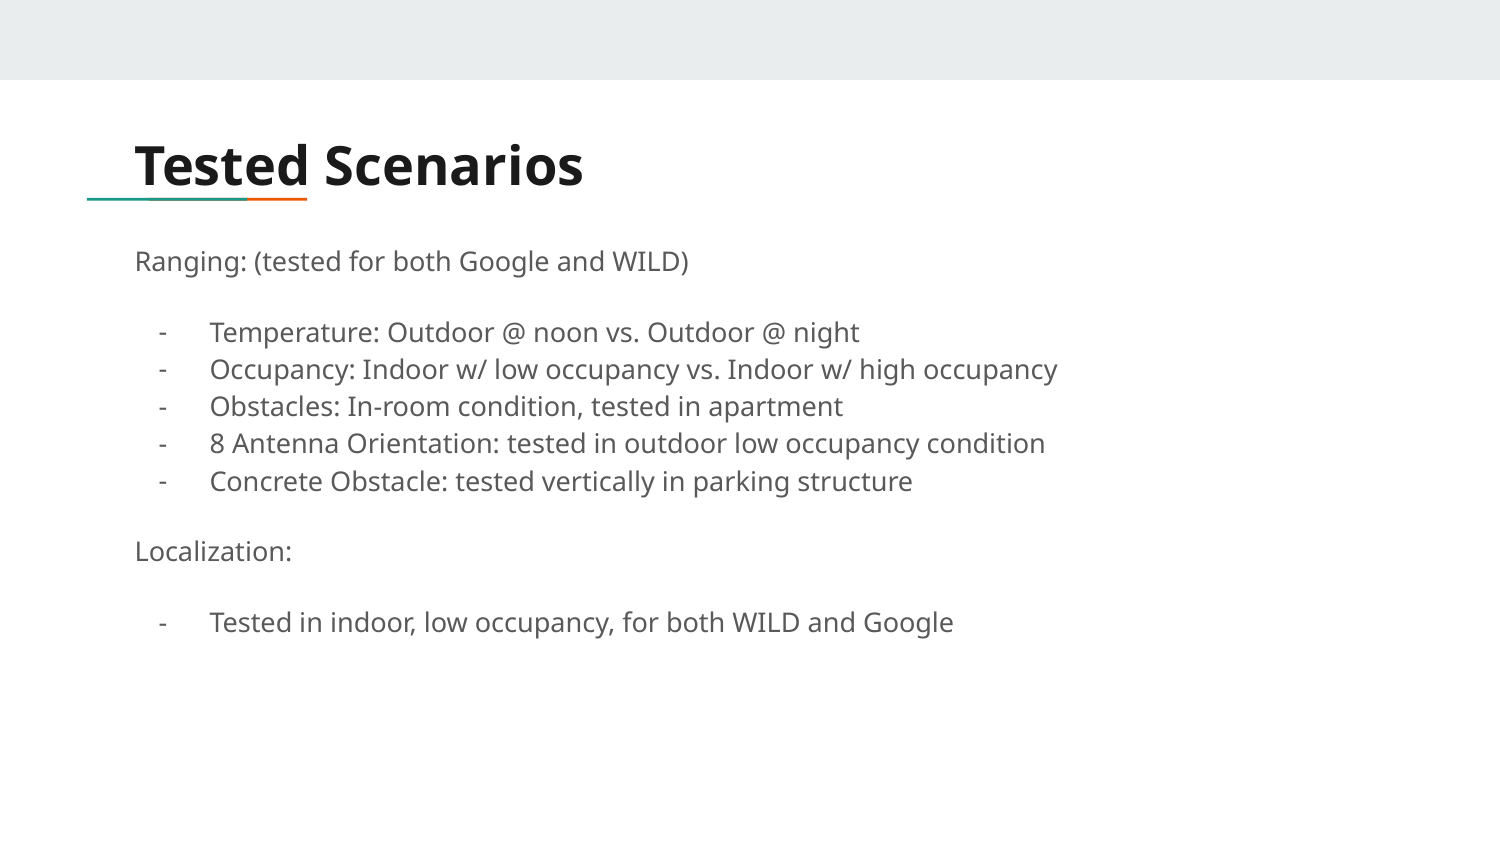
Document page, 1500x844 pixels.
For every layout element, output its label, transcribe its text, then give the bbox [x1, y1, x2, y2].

title Tested Scenarios [119, 116, 1381, 205]
list Ranging: (tested for both Google and WILD) Temperature: Outdoor @ noon vs. Outdoor @ night Occupancy: Indoor w/ low occupancy vs. Indoor w/ high occupancy Obstacles: In-room condition, tested in apartment 8 Antenna Orientation: tested in outdoor low occupancy condition Concrete Obstacle: tested vertically in parking structure Localization: Tested in indoor, low occupancy, for both WILD and Google [119, 224, 1381, 742]
